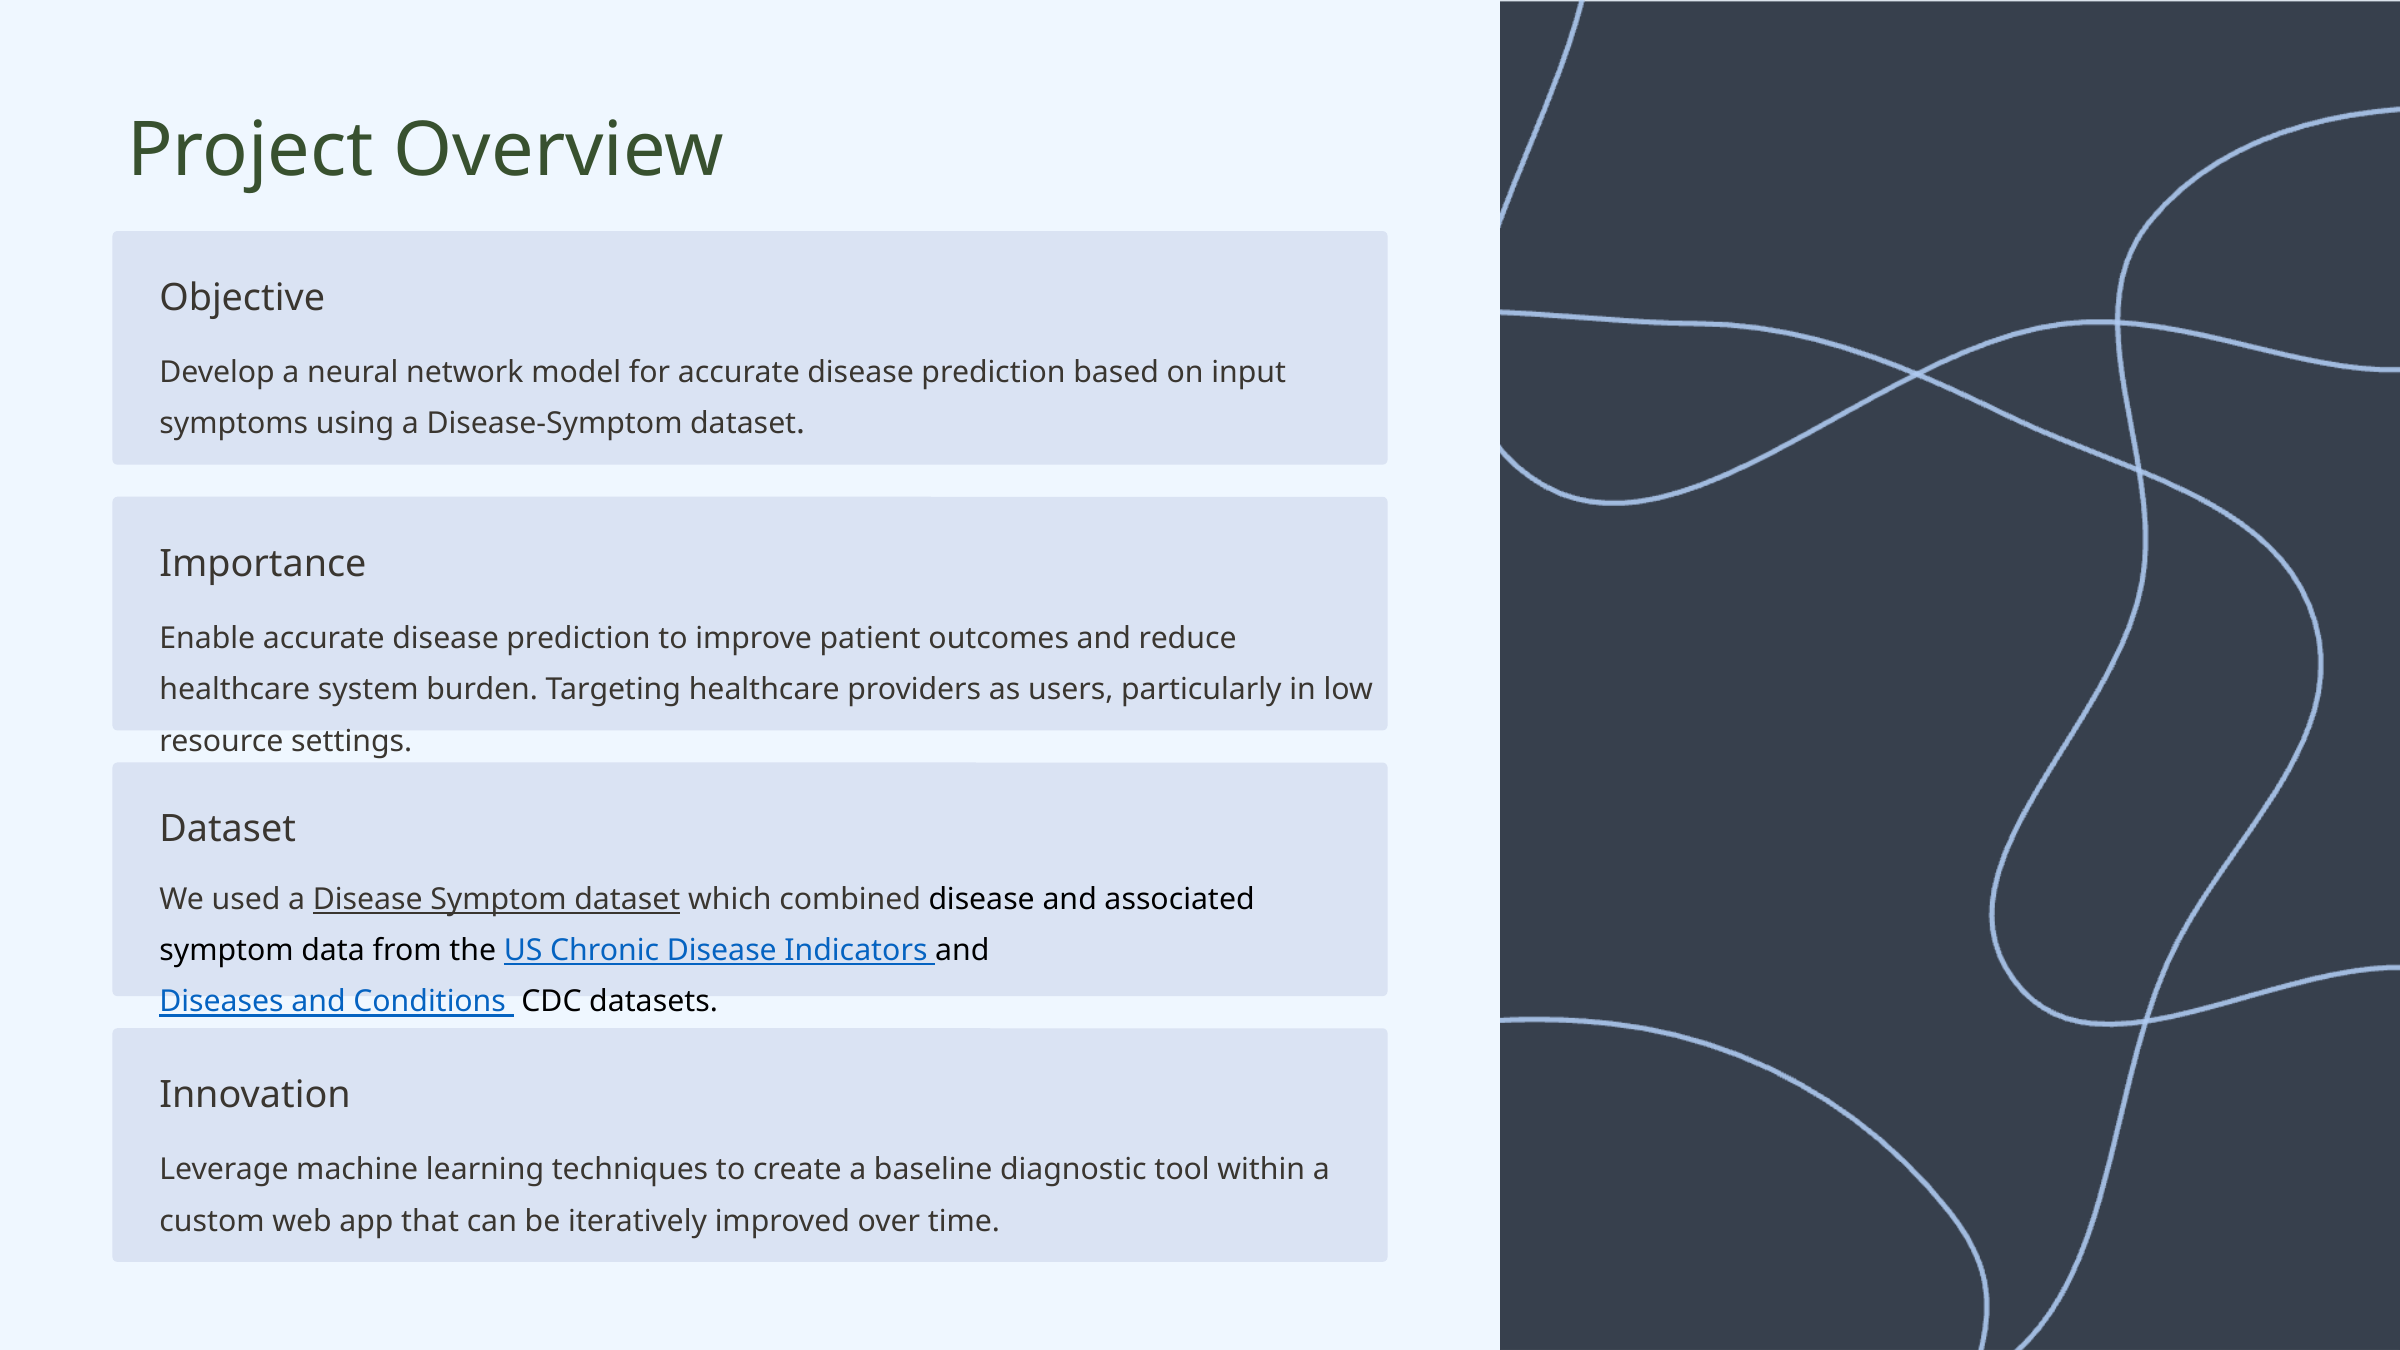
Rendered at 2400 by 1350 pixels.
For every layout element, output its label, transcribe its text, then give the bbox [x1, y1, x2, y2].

text_box Enable accurate disease prediction to improve patient outcomes and reduce healthcare system burden. Targeting healthcare providers as users, particularly in low resource settings. [144, 595, 1388, 699]
text_box Importance [144, 528, 523, 577]
text_box Objective [144, 263, 523, 311]
text_box Leverage machine learning techniques to create a baseline diagnostic tool within a custom web app that can be iteratively improved over time. [144, 1127, 1356, 1230]
text_box Develop a neural network model for accurate disease prediction based on input symptoms using a Disease-Symptom dataset. [144, 329, 1356, 433]
text_box Project Overview [112, 88, 869, 183]
text_box [0, 0, 1499, 1350]
text_box [112, 762, 1388, 997]
text_box We used a Disease Symptom dataset which combined disease and associated symptom data from the US Chronic Disease Indicators and Diseases and Conditions CDC datasets. [144, 861, 1356, 965]
picture [1499, 0, 2400, 1350]
text_box [112, 1028, 1388, 1262]
text_box Innovation [144, 1060, 523, 1108]
text_box [112, 231, 1388, 465]
text_box [112, 496, 1388, 731]
text_box Dataset [144, 794, 523, 842]
